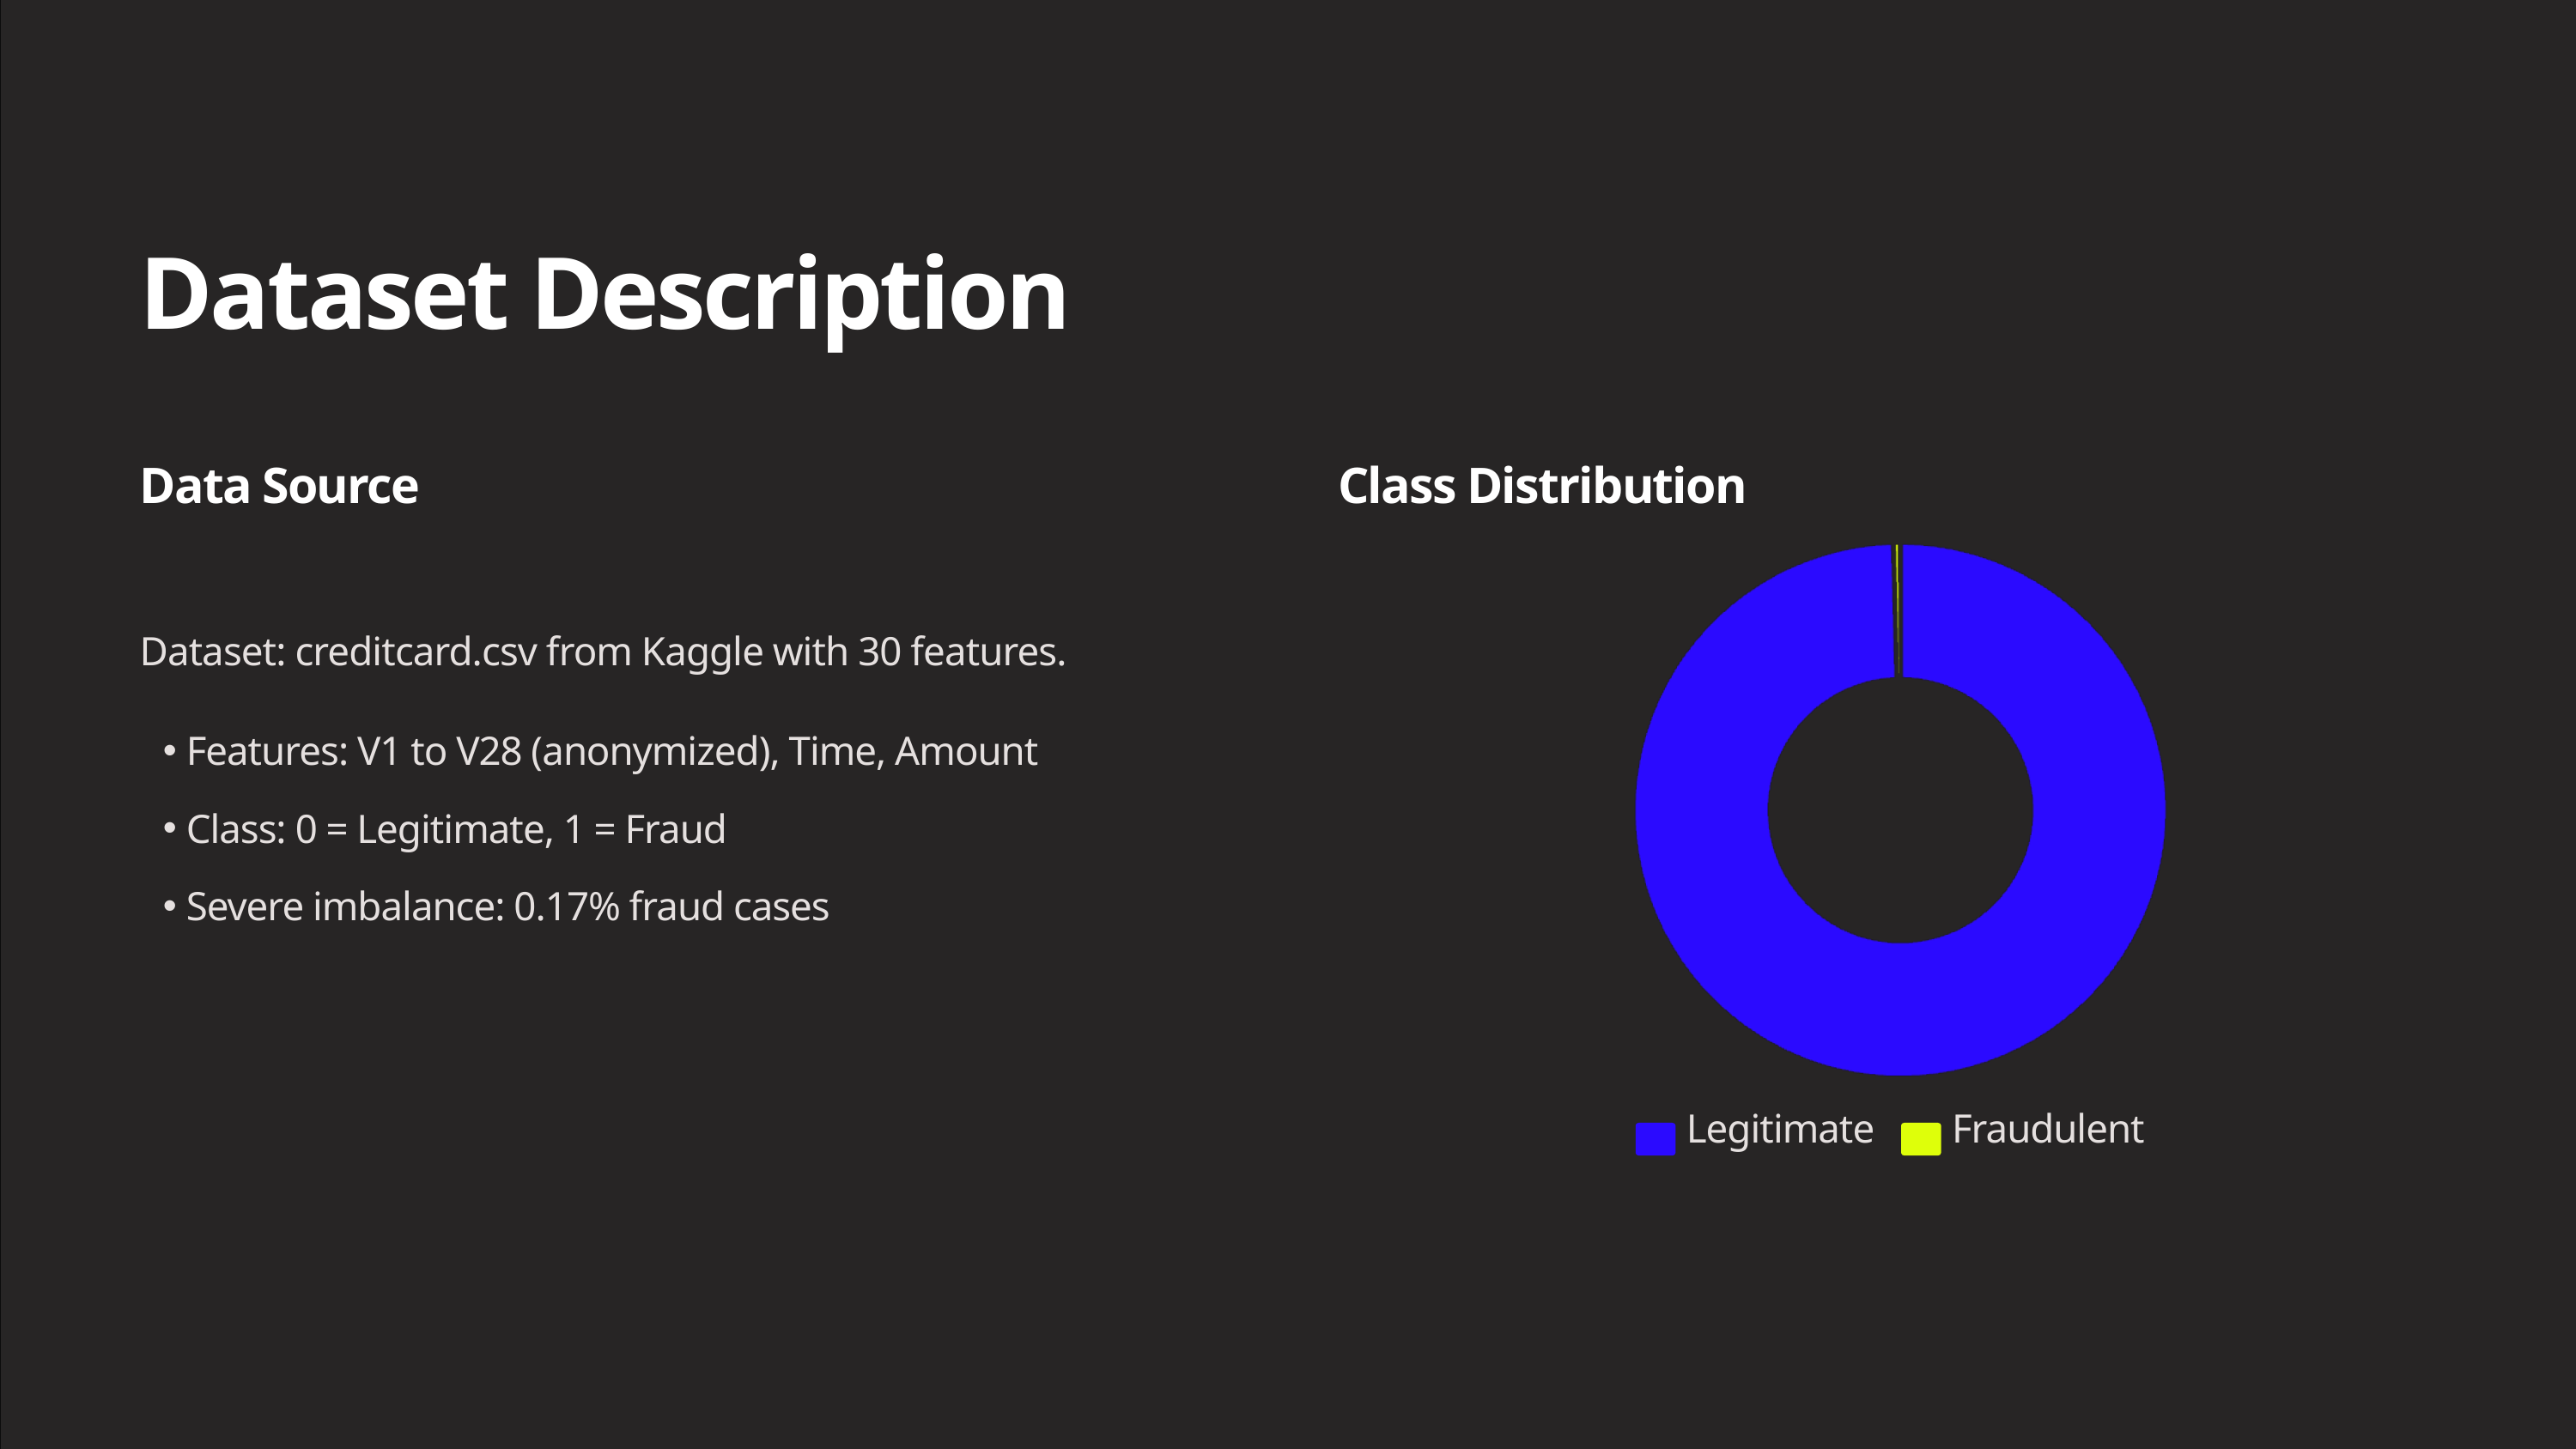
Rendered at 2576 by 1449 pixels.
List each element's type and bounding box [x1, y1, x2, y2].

text_box [139, 227, 1139, 384]
text_box [1900, 1122, 1941, 1156]
text_box [139, 654, 1240, 732]
text_box [1635, 1122, 1676, 1156]
text_box [1951, 1106, 2156, 1176]
text_box [1686, 1106, 1891, 1176]
text_box [139, 555, 1240, 654]
text_box [139, 732, 1240, 809]
text_box [139, 809, 1240, 935]
text_box [139, 452, 640, 529]
text_box [1, 0, 2576, 1449]
text_box [1338, 452, 1838, 529]
